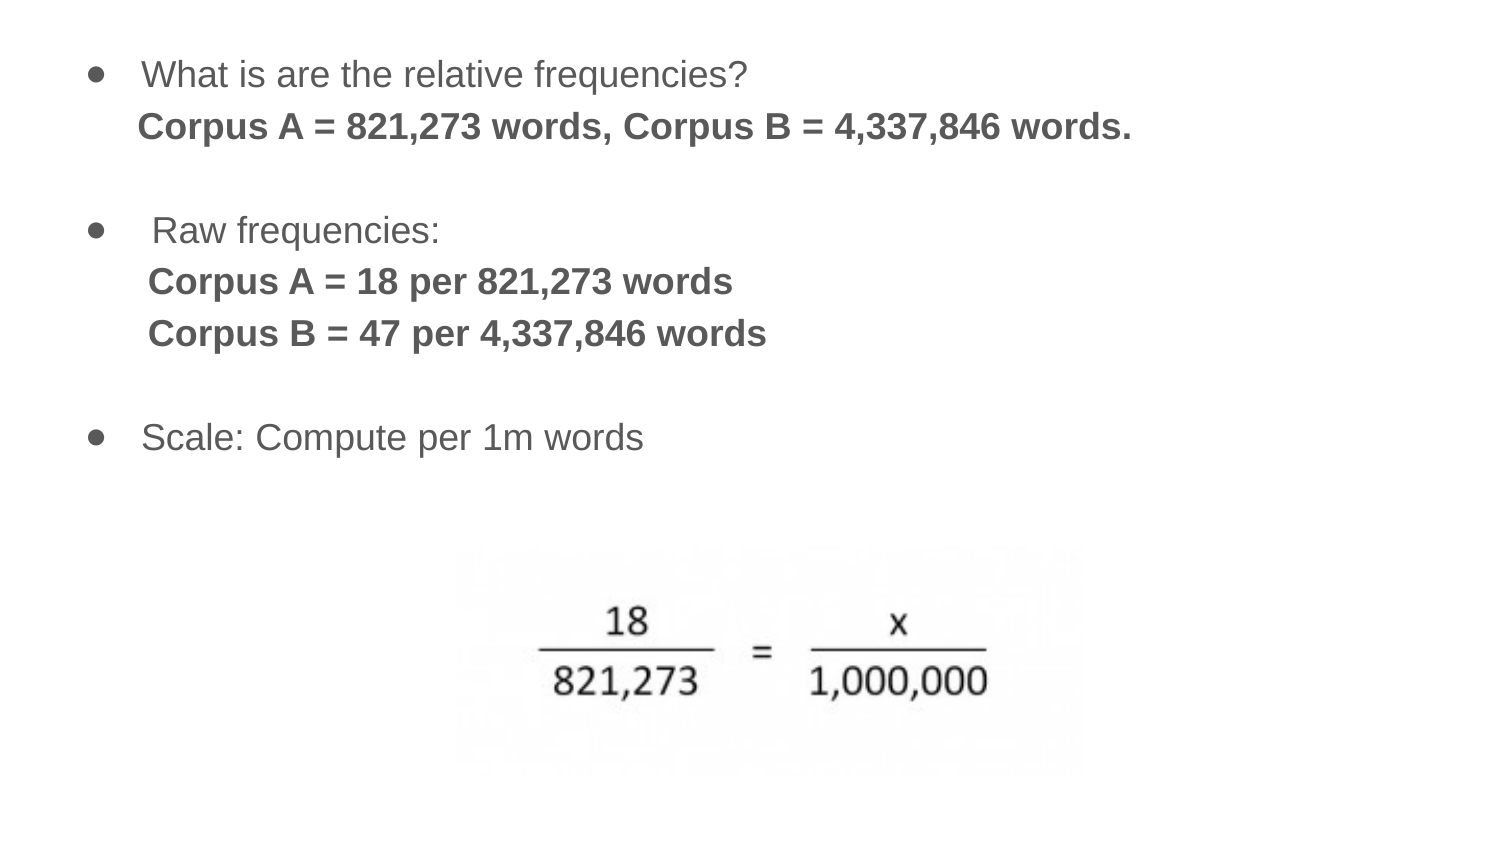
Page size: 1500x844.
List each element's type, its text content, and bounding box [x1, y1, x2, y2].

list What is are the relative frequencies? Corpus A = 821,273 words, Corpus B = 4,337,846 words. Raw frequencies: Corpus A = 18 per 821,273 words Corpus B = 47 per 4,337,846 words Scale: Compute per 1m words [51, 28, 1489, 741]
picture [456, 546, 1083, 777]
